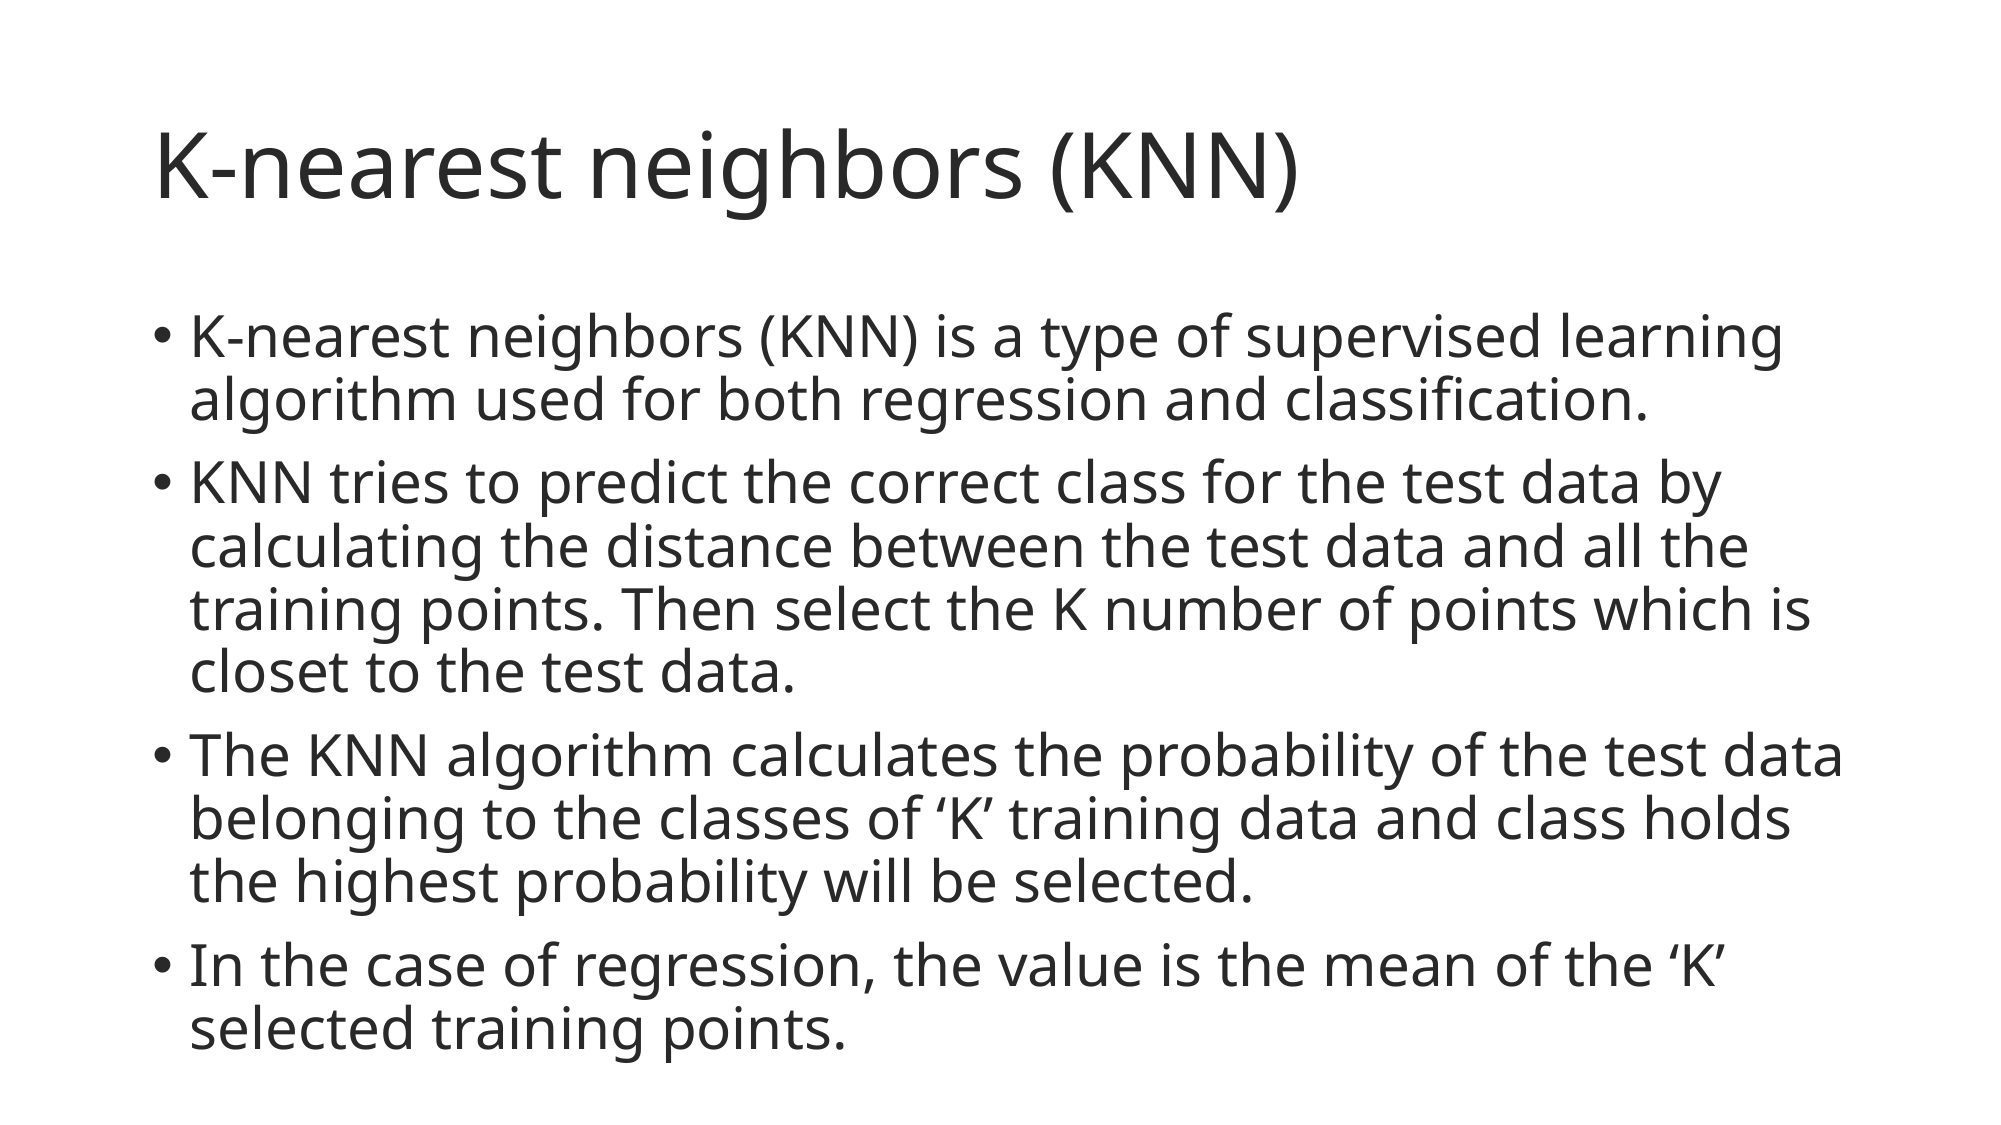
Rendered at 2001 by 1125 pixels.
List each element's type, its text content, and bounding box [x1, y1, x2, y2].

title K-nearest neighbors (KNN) [137, 59, 1863, 278]
list K-nearest neighbors (KNN) is a type of supervised learning algorithm used for both regression and classification. KNN tries to predict the correct class for the test data by calculating the distance between the test data and all the training points. Then select the K number of points which is closet to the test data. The KNN algorithm calculates the probability of the test data belonging to the classes of ‘K’ training data and class holds the highest probability will be selected. In the case of regression, the value is the mean of the ‘K’ selected training points. [137, 299, 1863, 1014]
